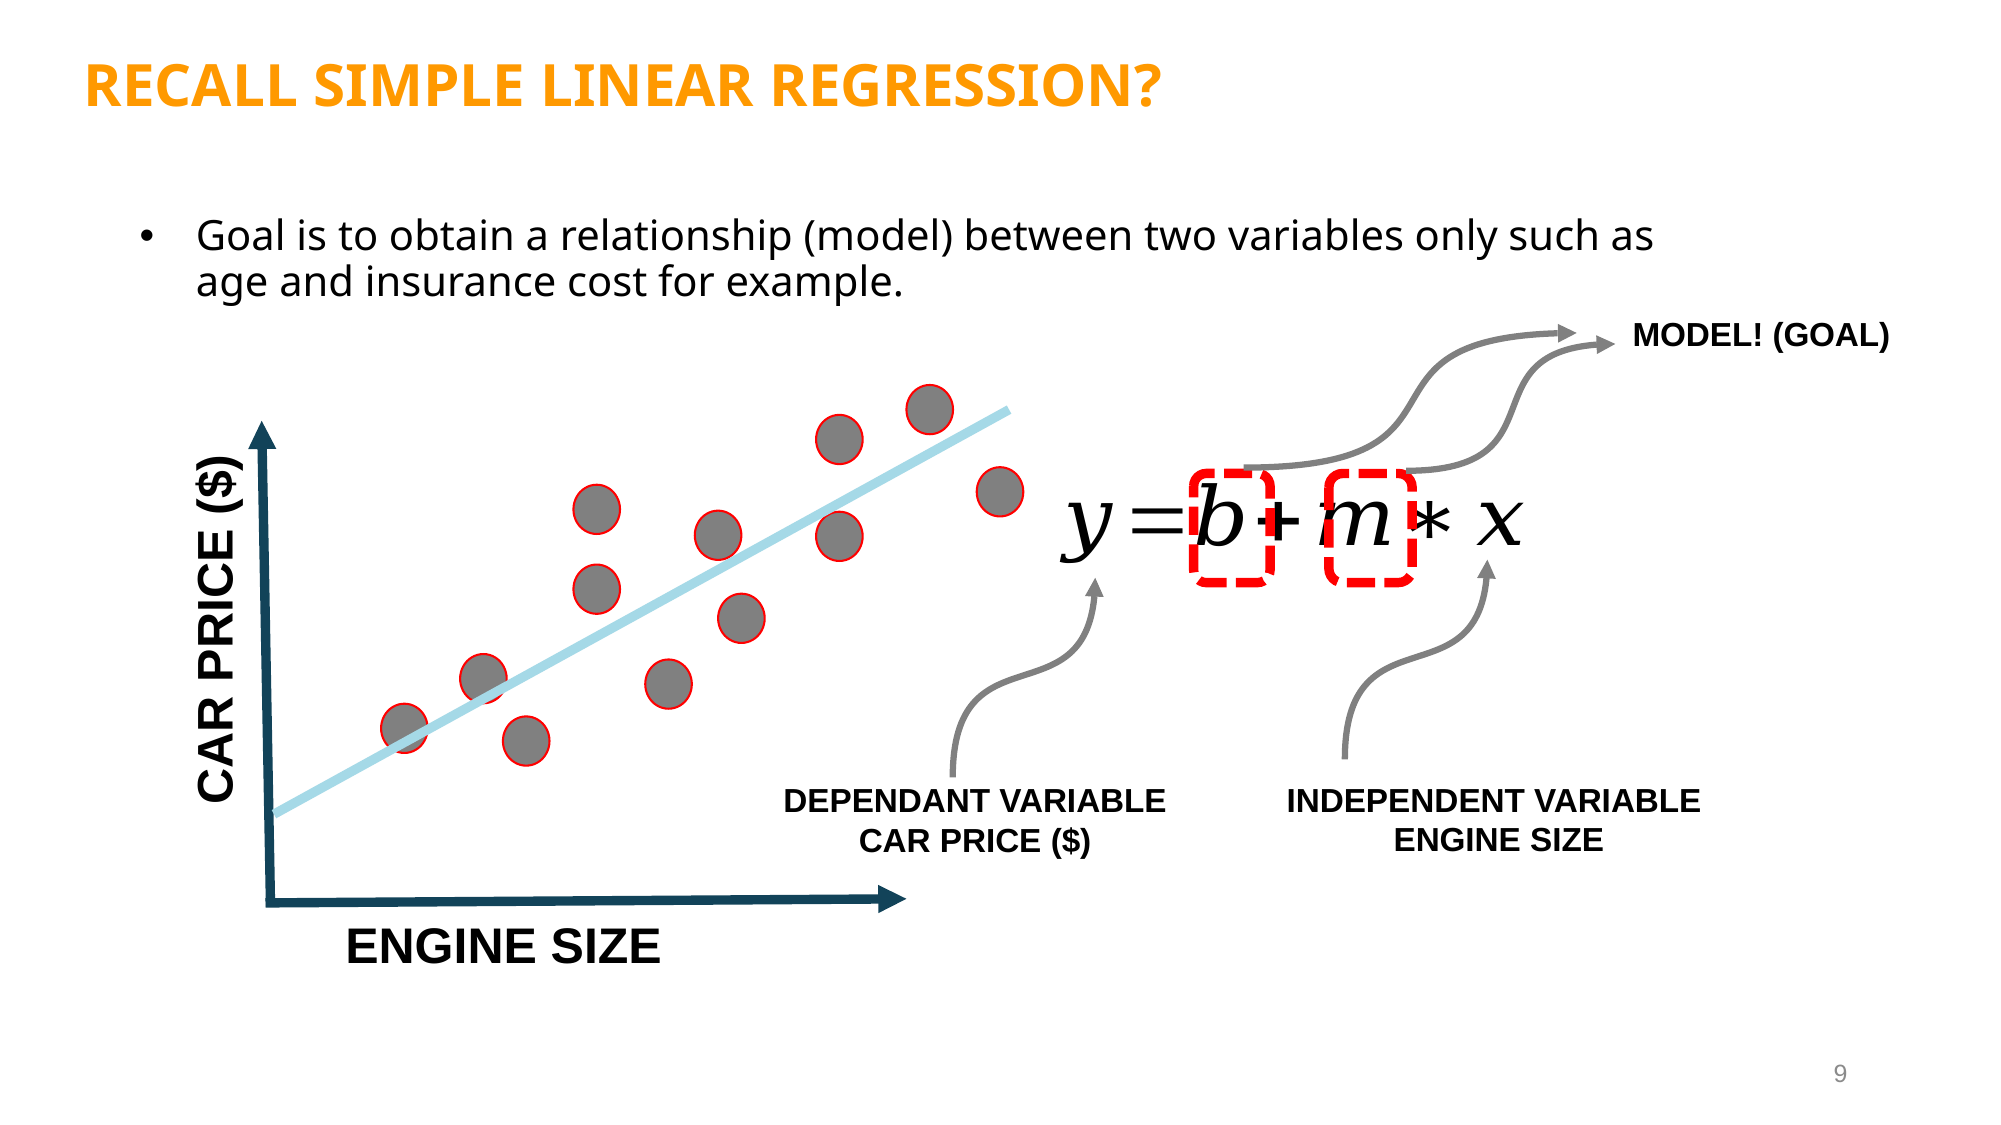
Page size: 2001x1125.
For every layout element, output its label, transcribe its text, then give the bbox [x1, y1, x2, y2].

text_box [1316, 588, 1516, 731]
text_box INDEPENDENT VARIABLE ENGINE SIZE [1271, 771, 1727, 866]
text_box DEPENDANT VARIABLE CAR PRICE ($) [768, 772, 1182, 867]
text_box Goal is to obtain a relationship (model) between two variables only such as age and insurance cost for example. [124, 207, 1735, 950]
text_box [271, 898, 907, 903]
text_box [231, 258, 1632, 755]
slide_number 9 [1412, 1042, 1863, 1103]
text_box MODEL! (GOAL) [1617, 306, 1906, 361]
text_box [261, 420, 271, 907]
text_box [924, 606, 1124, 749]
text_box [1327, 472, 1414, 584]
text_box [273, 409, 1010, 815]
text_box [1192, 472, 1272, 584]
text_box RECALL SIMPLE LINEAR REGRESSION? [69, 41, 1678, 126]
text_box [1010, 468, 1025, 516]
text_box ENGINE SIZE [330, 906, 1000, 982]
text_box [1243, 332, 1577, 468]
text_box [1406, 343, 1616, 471]
text_box CAR PRICE ($) [175, 439, 250, 819]
text_box [905, 383, 955, 409]
